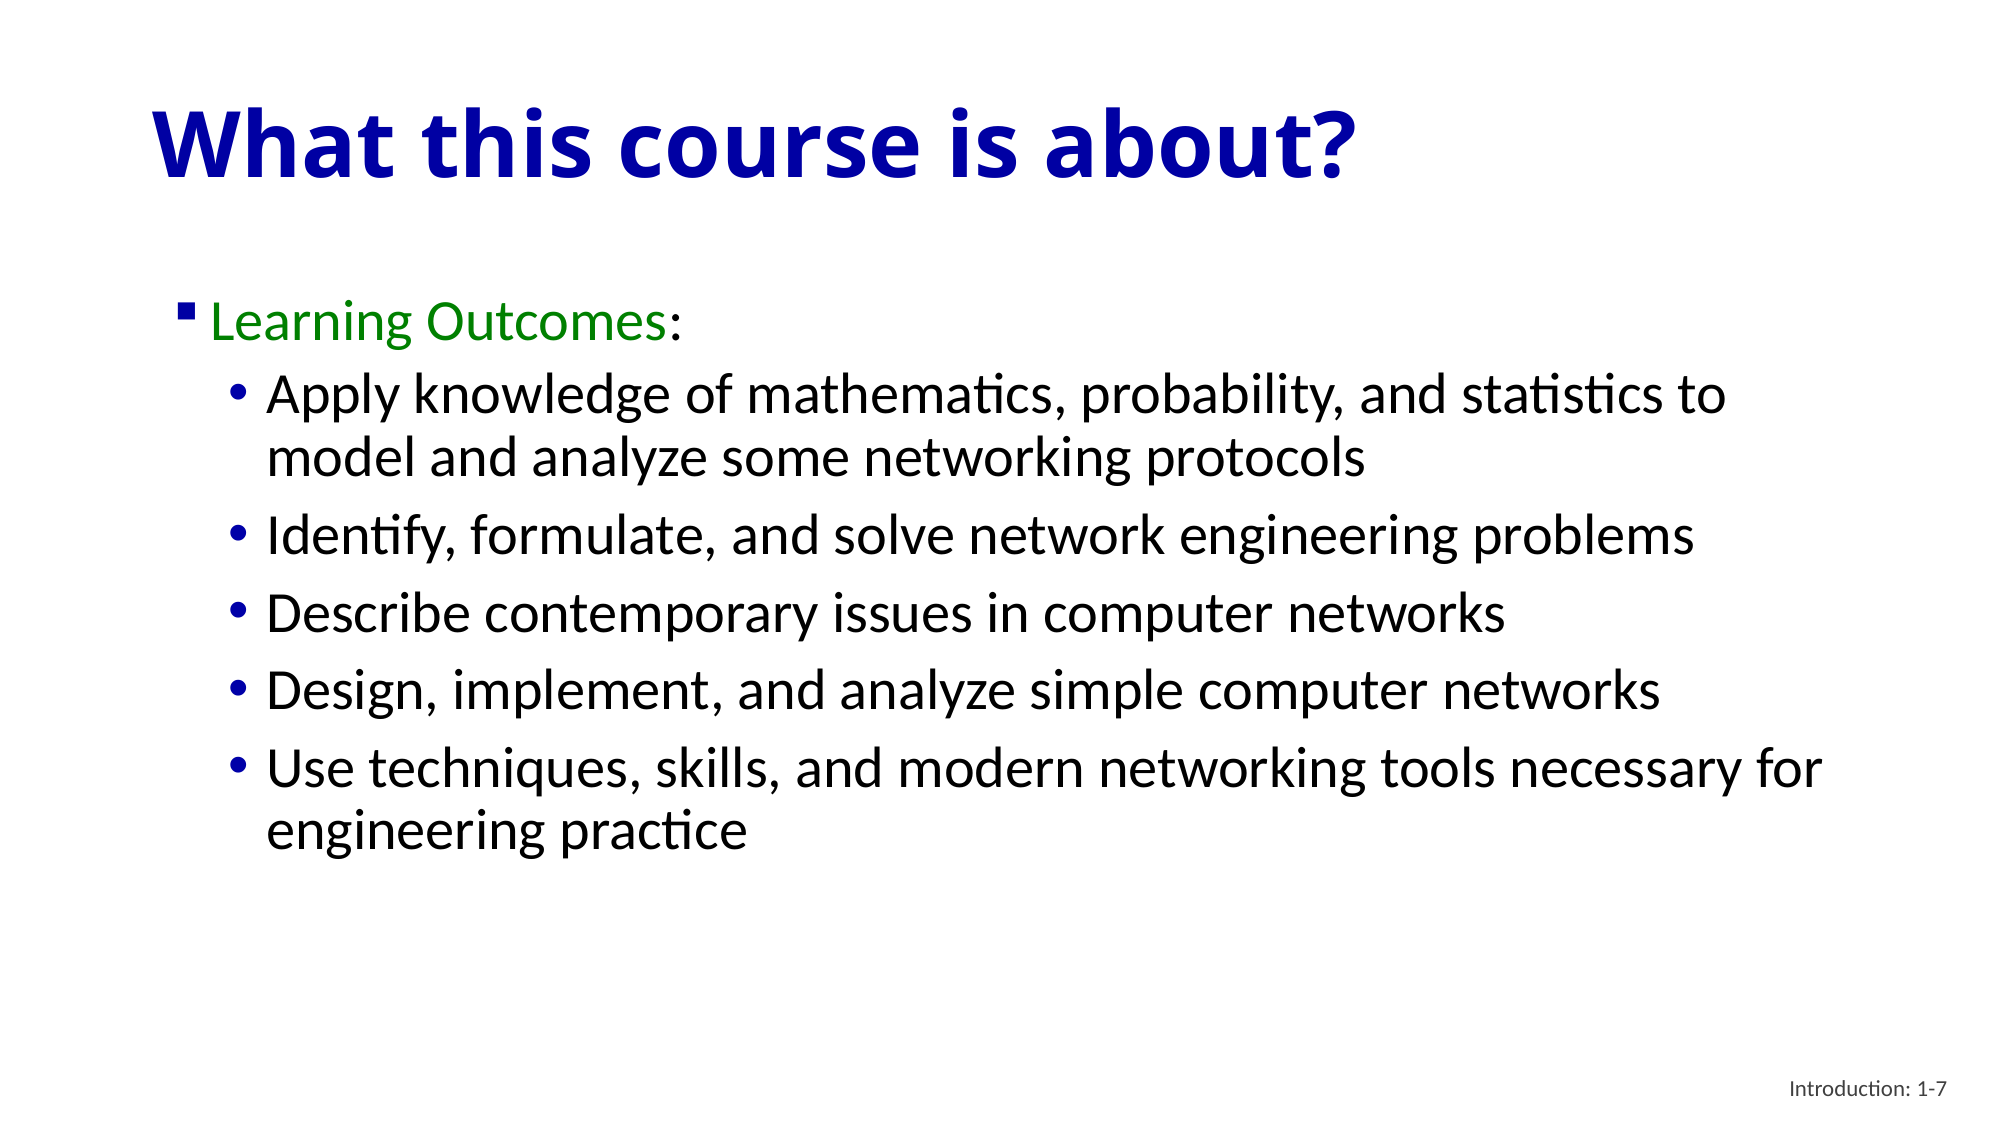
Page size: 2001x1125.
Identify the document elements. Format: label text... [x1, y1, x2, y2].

list Learning Outcomes: Apply knowledge of mathematics, probability, and statistics to model and analyze some networking protocols Identify, formulate, and solve network engineering problems Describe contemporary issues in computer networks Design, implement, and analyze simple computer networks Use techniques, skills, and modern networking tools necessary for engineering practice [137, 282, 1863, 997]
slide_number Introduction: 1-7 [1512, 1056, 1963, 1117]
title What this course is about? [137, 74, 1863, 221]
